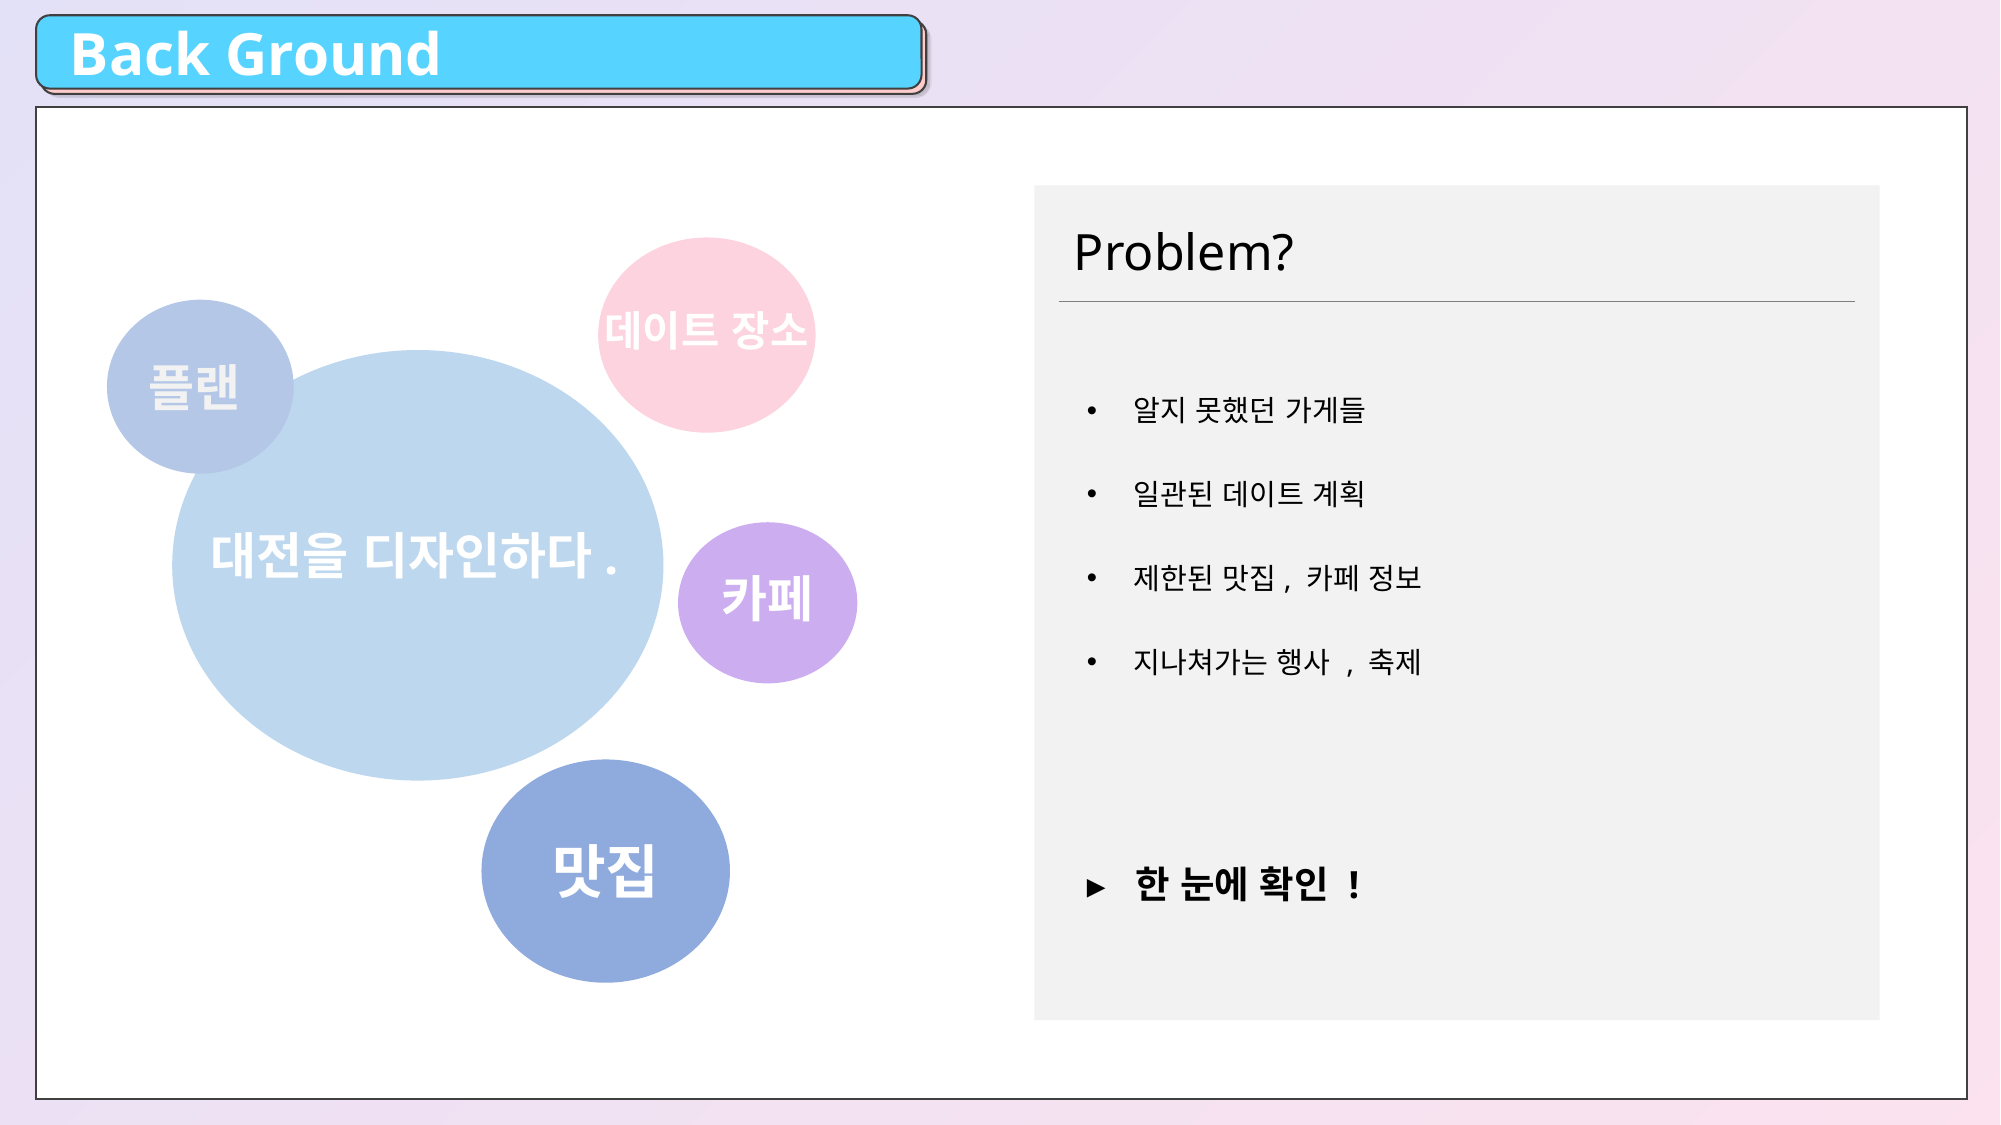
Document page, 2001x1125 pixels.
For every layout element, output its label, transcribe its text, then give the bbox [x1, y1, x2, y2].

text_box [545, 237, 869, 433]
text_box [1033, 184, 1881, 1021]
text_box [481, 759, 730, 983]
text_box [106, 299, 294, 474]
text_box [35, 106, 1968, 1100]
text_box Problem? [1059, 212, 1790, 288]
text_box 알지 못했던 가게들 일관된 데이트 계획 제한된 맛집, 카페 정보 지나쳐가는 행사 , 축제 [1072, 377, 1842, 729]
text_box ▸ 한 눈에 확인 ! [1072, 845, 1842, 914]
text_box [667, 522, 869, 684]
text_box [165, 350, 664, 781]
text_box Back Ground [35, 14, 923, 90]
text_box [42, 23, 928, 95]
